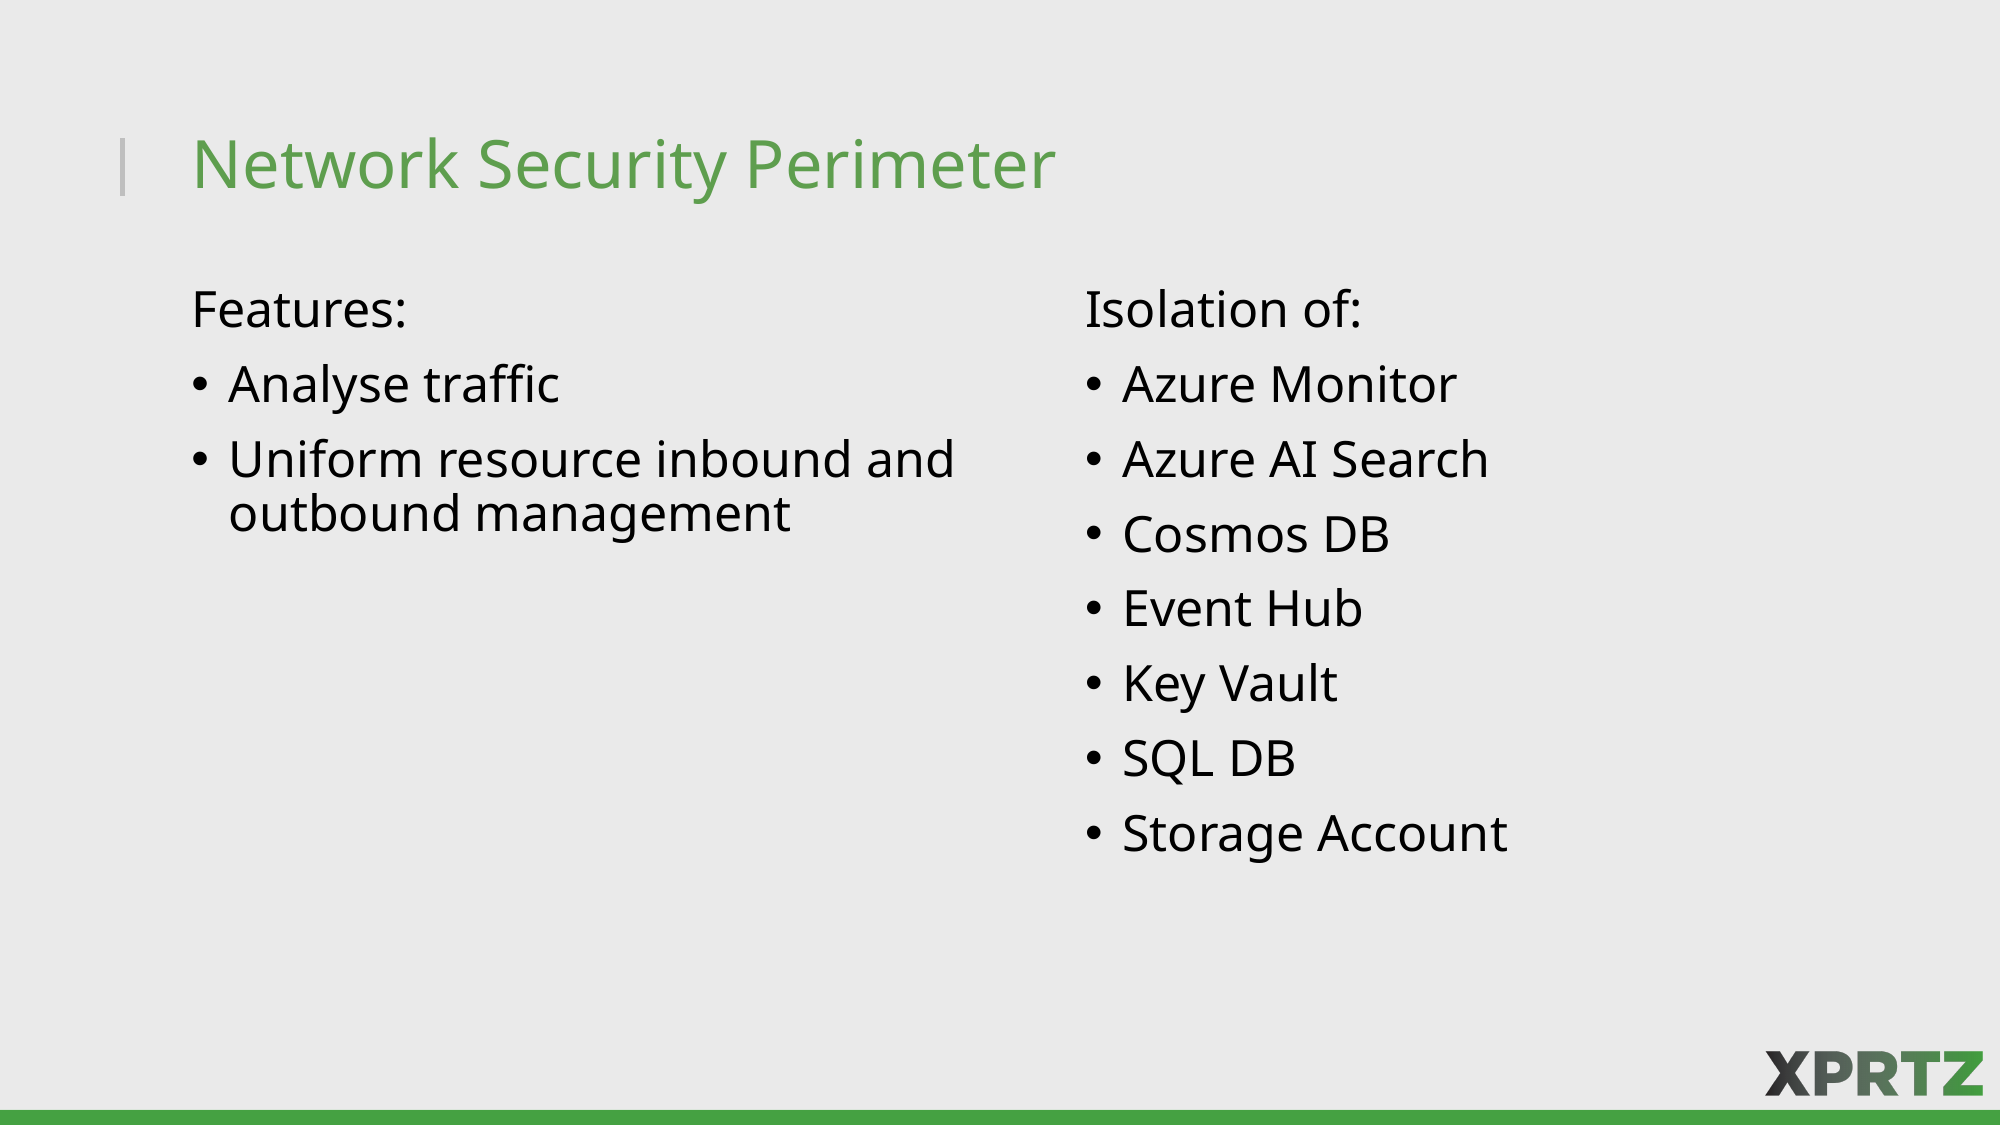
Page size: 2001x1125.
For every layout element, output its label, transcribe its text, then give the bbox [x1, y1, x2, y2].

title Network Security Perimeter [176, 83, 1863, 252]
text_box Features: Analyse traffic Uniform resource inbound and outbound management [176, 276, 1000, 991]
picture [1757, 988, 1986, 1125]
list Isolation of: Azure Monitor Azure AI Search Cosmos DB Event Hub Key Vault SQL DB Storage Account [1070, 276, 1863, 991]
